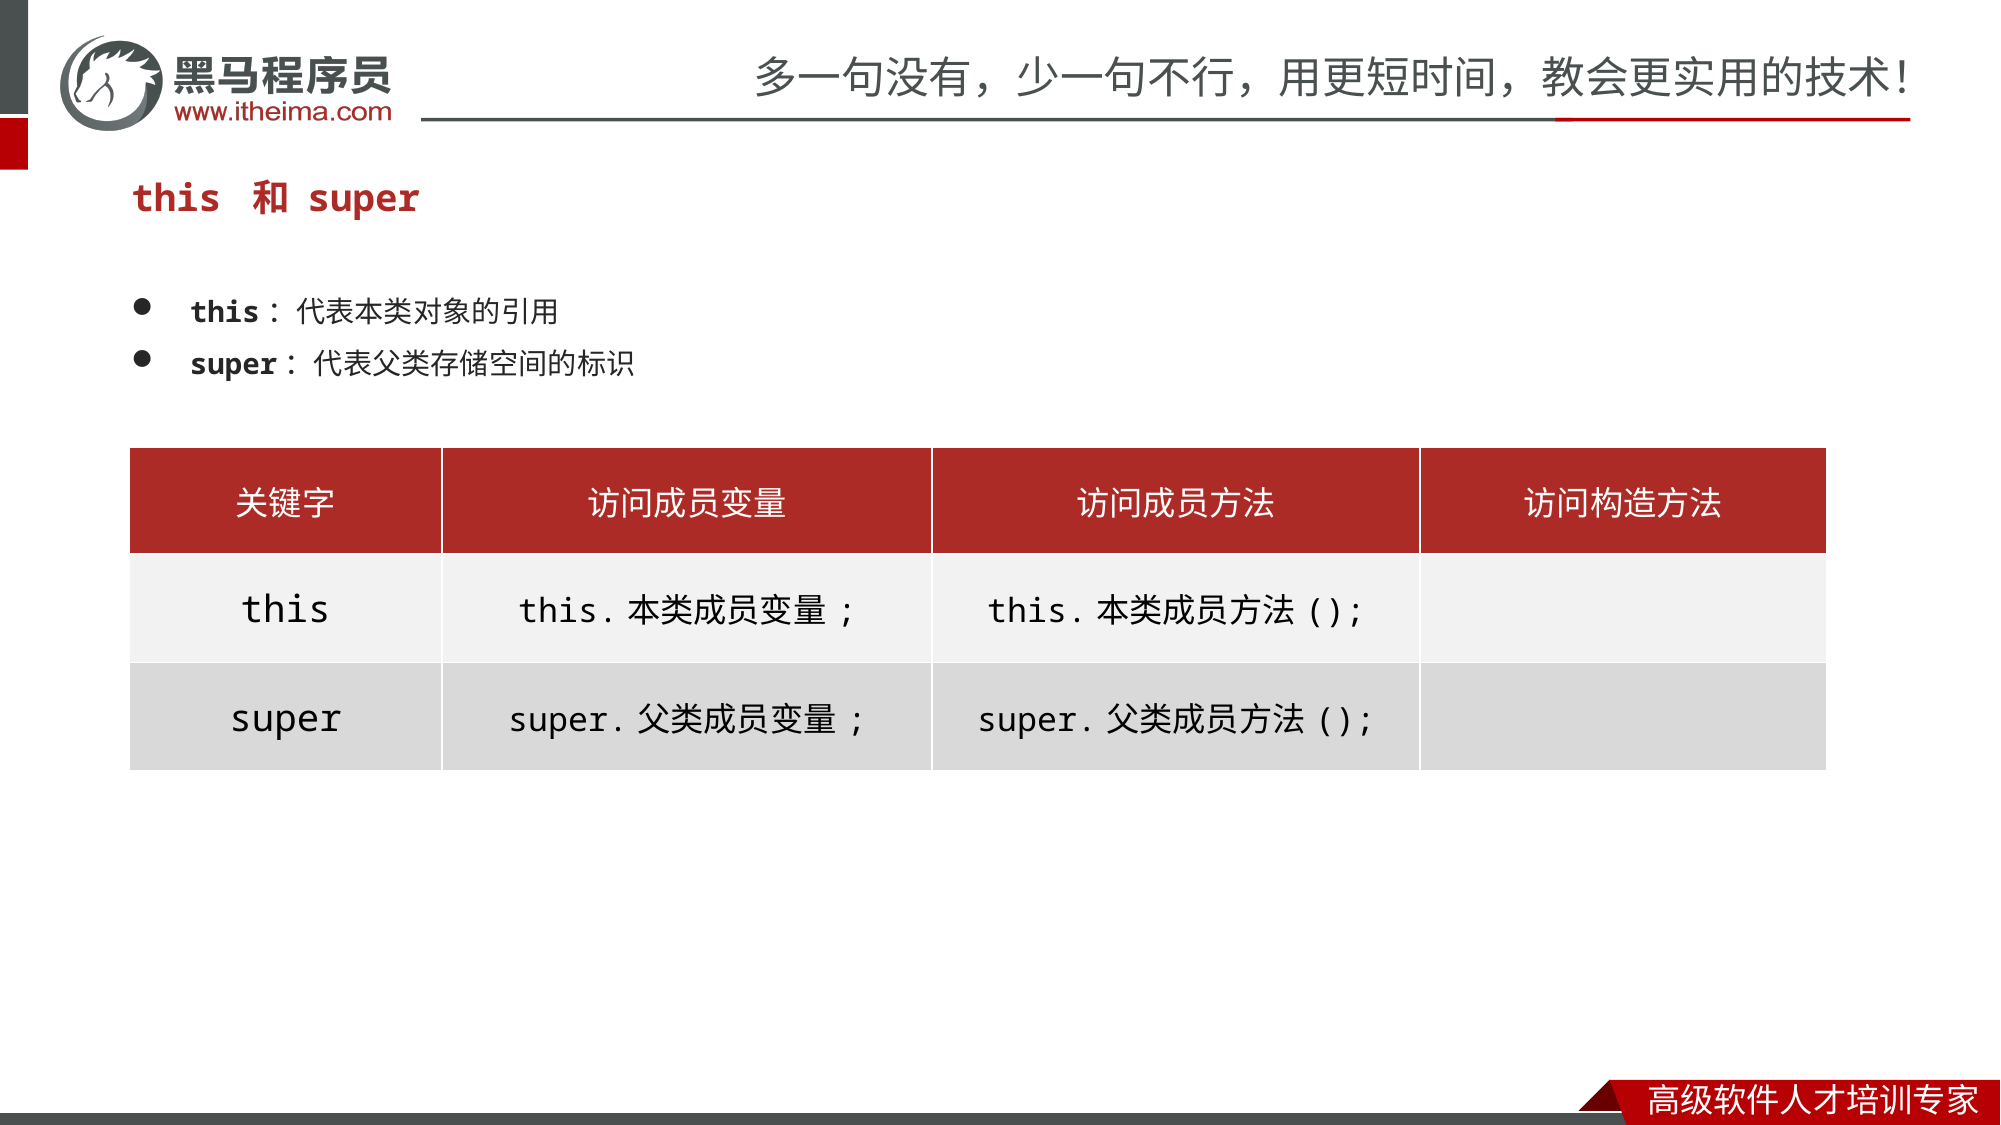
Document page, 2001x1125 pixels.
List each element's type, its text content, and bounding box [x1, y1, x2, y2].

table_cell super [130, 663, 441, 770]
text_box this 和 super [116, 154, 1880, 239]
picture [14, 0, 453, 179]
table_cell super.父类成员变量; [443, 663, 931, 770]
table_header 访问构造方法 [1421, 448, 1826, 553]
title [116, 40, 1556, 125]
table_cell this [130, 555, 441, 662]
table_cell super.父类成员方法(); [933, 663, 1419, 770]
table_cell this.本类成员变量; [443, 555, 931, 662]
table_cell [1421, 663, 1826, 770]
table_cell this.本类成员方法(); [933, 555, 1419, 662]
table_cell [1421, 555, 1826, 662]
table_header 关键字 [130, 448, 441, 553]
table_header 访问成员方法 [933, 448, 1419, 553]
text_box this：代表本类对象的引用 super：代表父类存储空间的标识 [116, 268, 1815, 388]
table_header 访问成员变量 [443, 448, 931, 553]
